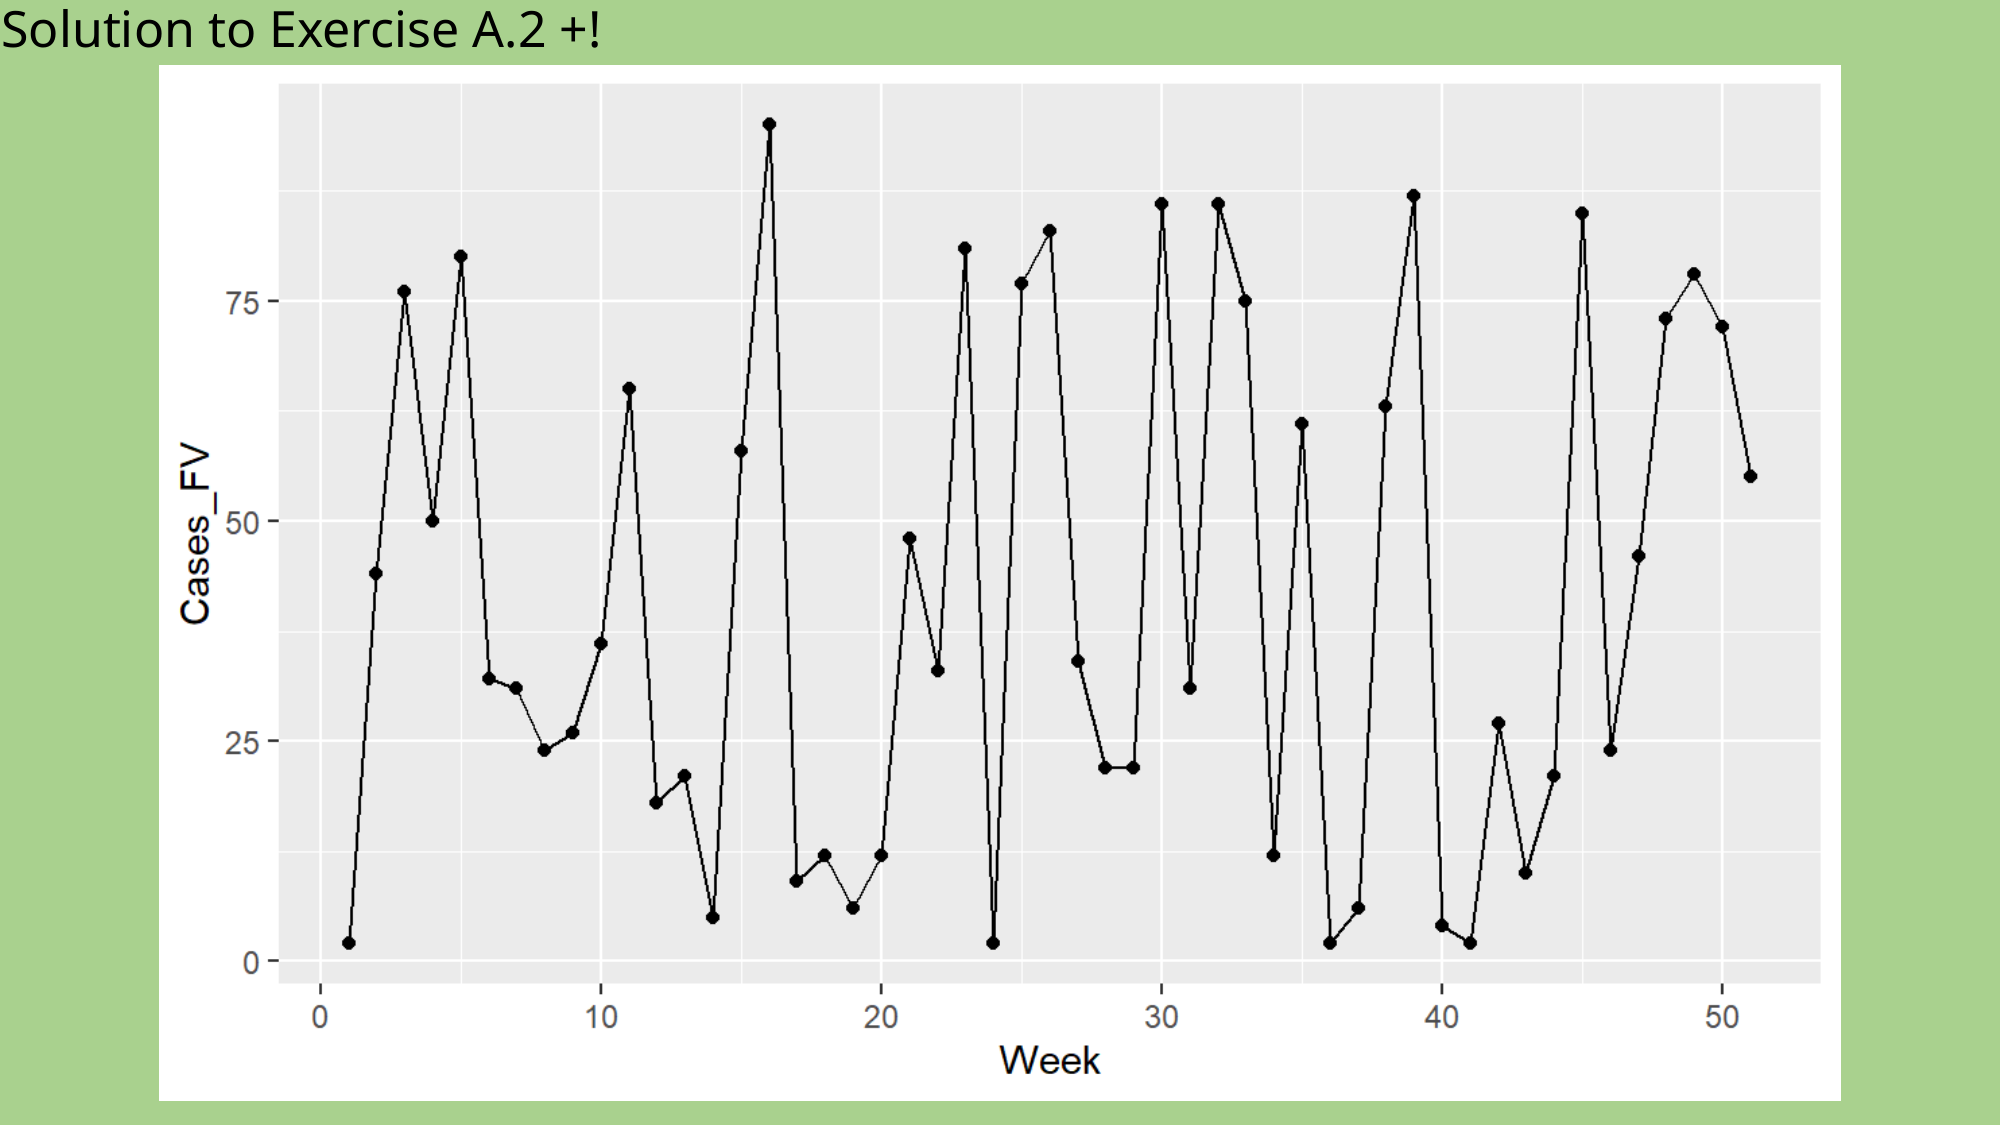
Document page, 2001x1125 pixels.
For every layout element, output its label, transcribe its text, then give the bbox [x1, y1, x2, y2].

picture [159, 65, 1841, 1101]
text_box Solution to Exercise A.2 +! [0, 0, 617, 65]
